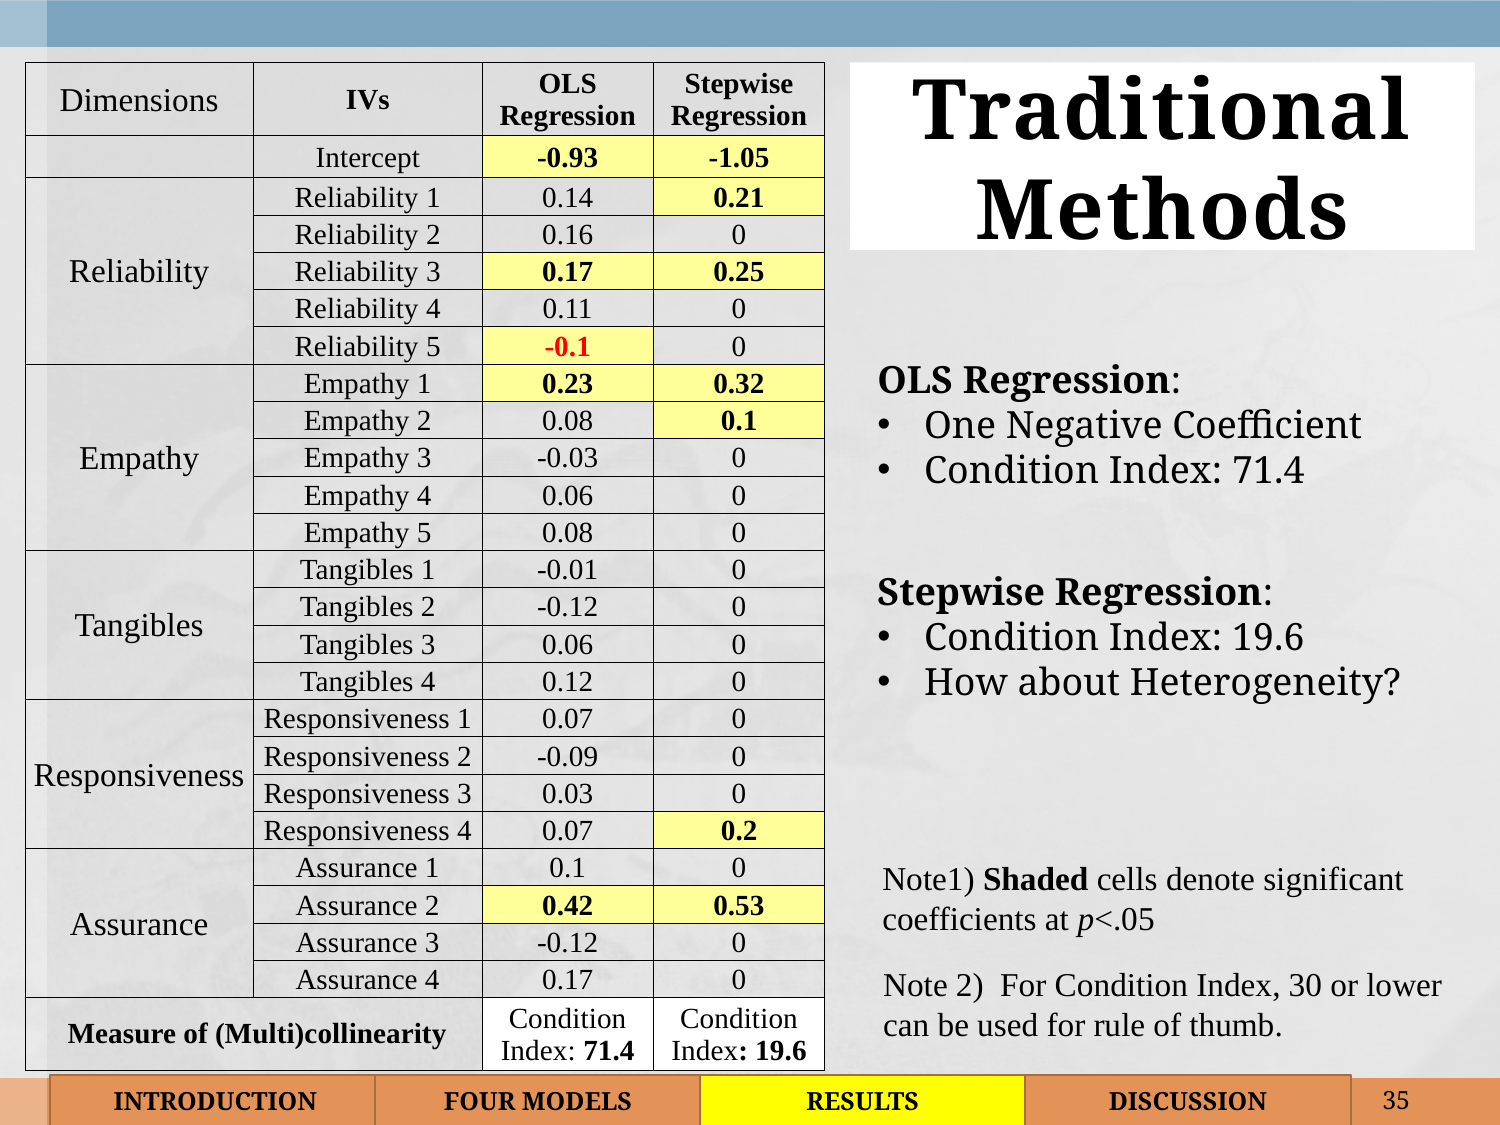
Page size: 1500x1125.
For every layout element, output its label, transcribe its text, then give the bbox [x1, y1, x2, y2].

table_cell 0.03 [483, 775, 653, 811]
table_cell Measure of (Multi)collinearity [26, 998, 482, 1070]
table_cell 0 [654, 626, 824, 662]
table_cell 0 [654, 737, 824, 774]
table_cell Empathy 1 [254, 365, 482, 401]
table_cell Responsiveness 2 [254, 737, 482, 774]
table_cell Tangibles [26, 551, 253, 699]
table_cell 0.16 [483, 216, 653, 252]
table_header IVs [254, 63, 482, 135]
text_box INTRODUCTION [49, 1074, 374, 1125]
table_cell 0 [654, 327, 824, 364]
table_cell 0.06 [483, 477, 653, 513]
table_cell 0 [654, 514, 824, 550]
table_cell Empathy 5 [254, 514, 482, 550]
table_cell Tangibles 4 [254, 663, 482, 699]
text_box Note1) Shaded cells denote significant coefficients at p<.05 [867, 849, 1500, 945]
slide_number 35 [1352, 1078, 1425, 1125]
table_cell Tangibles 2 [254, 588, 482, 625]
text_box OLS Regression: One Negative Coefficient Condition Index: 71.4 [862, 348, 1475, 499]
table_cell 0 [654, 290, 824, 326]
table_cell Reliability 2 [254, 216, 482, 252]
table_cell -0.93 [483, 136, 653, 177]
table_cell 0.1 [483, 849, 653, 885]
table_cell 0.25 [654, 253, 824, 289]
table_cell Condition Index: 71.4 [483, 998, 653, 1070]
table_cell -0.12 [483, 924, 653, 960]
table_cell Empathy 4 [254, 477, 482, 513]
table_cell 0 [654, 775, 824, 811]
table_cell 0.21 [654, 178, 824, 215]
table_cell 0 [654, 961, 824, 997]
table_cell 0 [654, 849, 824, 885]
table_cell Reliability 3 [254, 253, 482, 289]
text_box Note 2) For Condition Index, 30 or lower can be used for rule of thumb. [868, 955, 1488, 1051]
table_header Stepwise Regression [654, 63, 824, 135]
table_cell 0.32 [654, 365, 824, 401]
table_cell Assurance 4 [254, 961, 482, 997]
table_cell Reliability [26, 178, 253, 364]
table_cell 0.06 [483, 626, 653, 662]
table_cell Tangibles 1 [254, 551, 482, 587]
table_cell Reliability 1 [254, 178, 482, 215]
table_cell Responsiveness 1 [254, 700, 482, 736]
table_cell -0.09 [483, 737, 653, 774]
table_cell Intercept [254, 136, 482, 177]
table_cell -0.12 [483, 588, 653, 625]
table_cell Tangibles 3 [254, 626, 482, 662]
table_cell 0 [654, 588, 824, 625]
table_cell 0 [654, 216, 824, 252]
table_cell Responsiveness 4 [254, 812, 482, 848]
table_cell 0 [654, 477, 824, 513]
table_header Dimensions [26, 63, 253, 135]
table_cell Reliability 5 [254, 327, 482, 364]
table_cell Responsiveness [26, 700, 253, 848]
table_cell 0.08 [483, 402, 653, 438]
table_cell [26, 136, 253, 177]
table_cell 0.12 [483, 663, 653, 699]
table_cell Assurance 2 [254, 886, 482, 923]
table_cell Empathy 3 [254, 439, 482, 476]
table_cell 0.53 [654, 886, 824, 923]
text_box DISCUSSION [1024, 1074, 1352, 1125]
table_cell 0 [654, 924, 824, 960]
text_box FOUR MODELS [374, 1074, 699, 1125]
table_cell 0.07 [483, 812, 653, 848]
table_cell 0.08 [483, 514, 653, 550]
table_cell 0.11 [483, 290, 653, 326]
table_cell 0.14 [483, 178, 653, 215]
table_cell Empathy 2 [254, 402, 482, 438]
table_cell 0.42 [483, 886, 653, 923]
text_box Stepwise Regression: Condition Index: 19.6 How about Heterogeneity? [862, 560, 1475, 711]
table_cell 0.07 [483, 700, 653, 736]
table_cell Reliability 4 [254, 290, 482, 326]
text_box Traditional Methods [849, 62, 1475, 250]
table_cell 0 [654, 551, 824, 587]
table_cell Empathy [26, 365, 253, 550]
table_cell 0 [654, 439, 824, 476]
table_cell Assurance 1 [254, 849, 482, 885]
table_cell Assurance [26, 849, 253, 997]
table_cell Condition Index: 19.6 [654, 998, 824, 1070]
table_cell 0.2 [654, 812, 824, 848]
table_cell -0.03 [483, 439, 653, 476]
table_cell 0.1 [654, 402, 824, 438]
text_box RESULTS [699, 1074, 1024, 1125]
table_cell 0.17 [483, 961, 653, 997]
table_cell 0 [654, 663, 824, 699]
table_cell -0.1 [483, 327, 653, 364]
table_cell 0.17 [483, 253, 653, 289]
table_cell 0.23 [483, 365, 653, 401]
table_cell 0 [654, 700, 824, 736]
table_cell Responsiveness 3 [254, 775, 482, 811]
table_cell -0.01 [483, 551, 653, 587]
table_header OLS Regression [483, 63, 653, 135]
table_cell Assurance 3 [254, 924, 482, 960]
table_cell -1.05 [654, 136, 824, 177]
